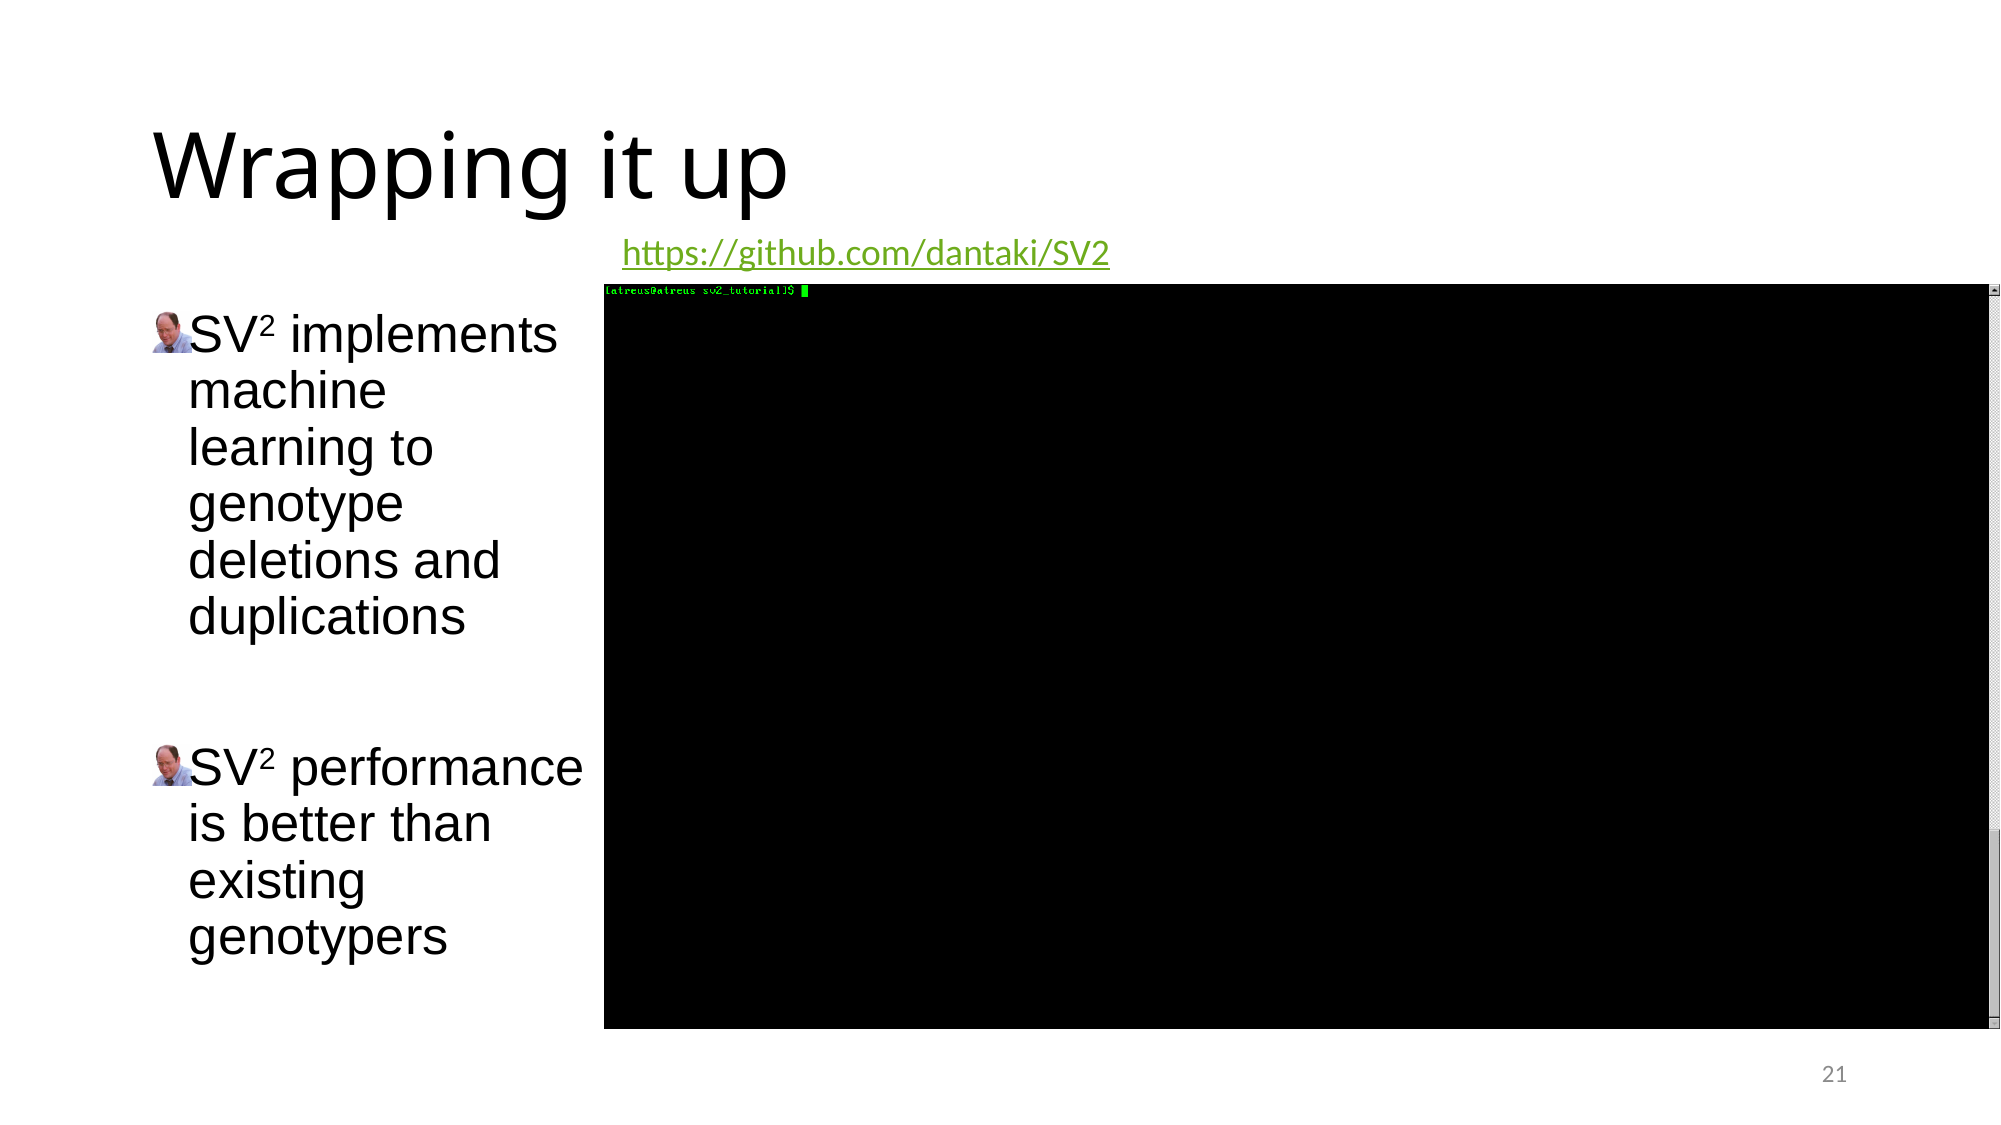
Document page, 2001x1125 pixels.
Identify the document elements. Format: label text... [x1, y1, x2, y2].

picture [604, 284, 2000, 1029]
list SV2 implements machine learning to genotype deletions and duplications SV2 performance is better than existing genotypers [137, 299, 604, 1014]
picture [152, 744, 192, 786]
picture [152, 311, 192, 353]
title Wrapping it up [137, 59, 1863, 278]
slide_number 21 [1412, 1042, 1863, 1103]
text_box https://github.com/dantaki/SV2 [607, 220, 1125, 280]
